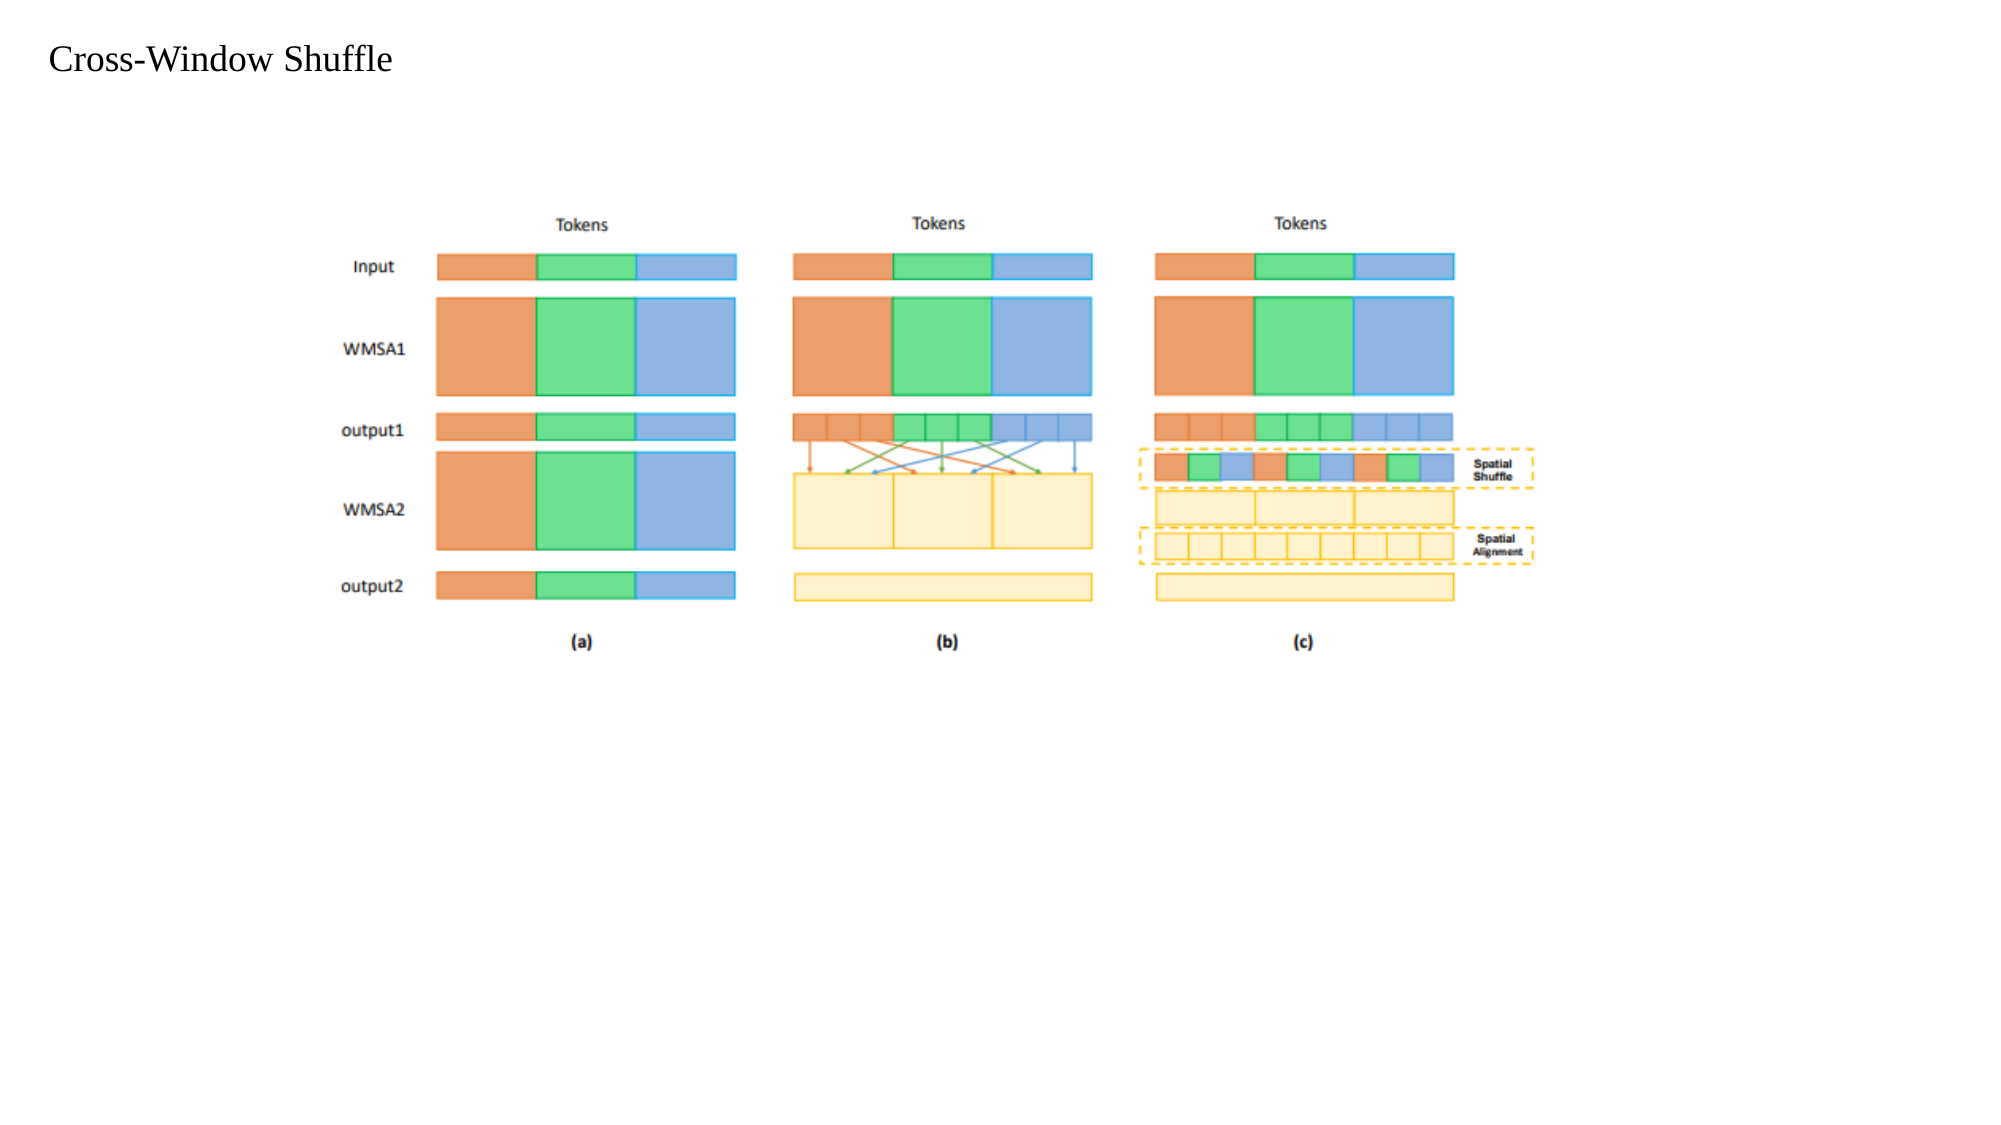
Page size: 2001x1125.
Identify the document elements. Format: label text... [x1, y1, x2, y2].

text_box Cross-Window Shuffle [33, 26, 1549, 87]
picture [309, 185, 1572, 667]
